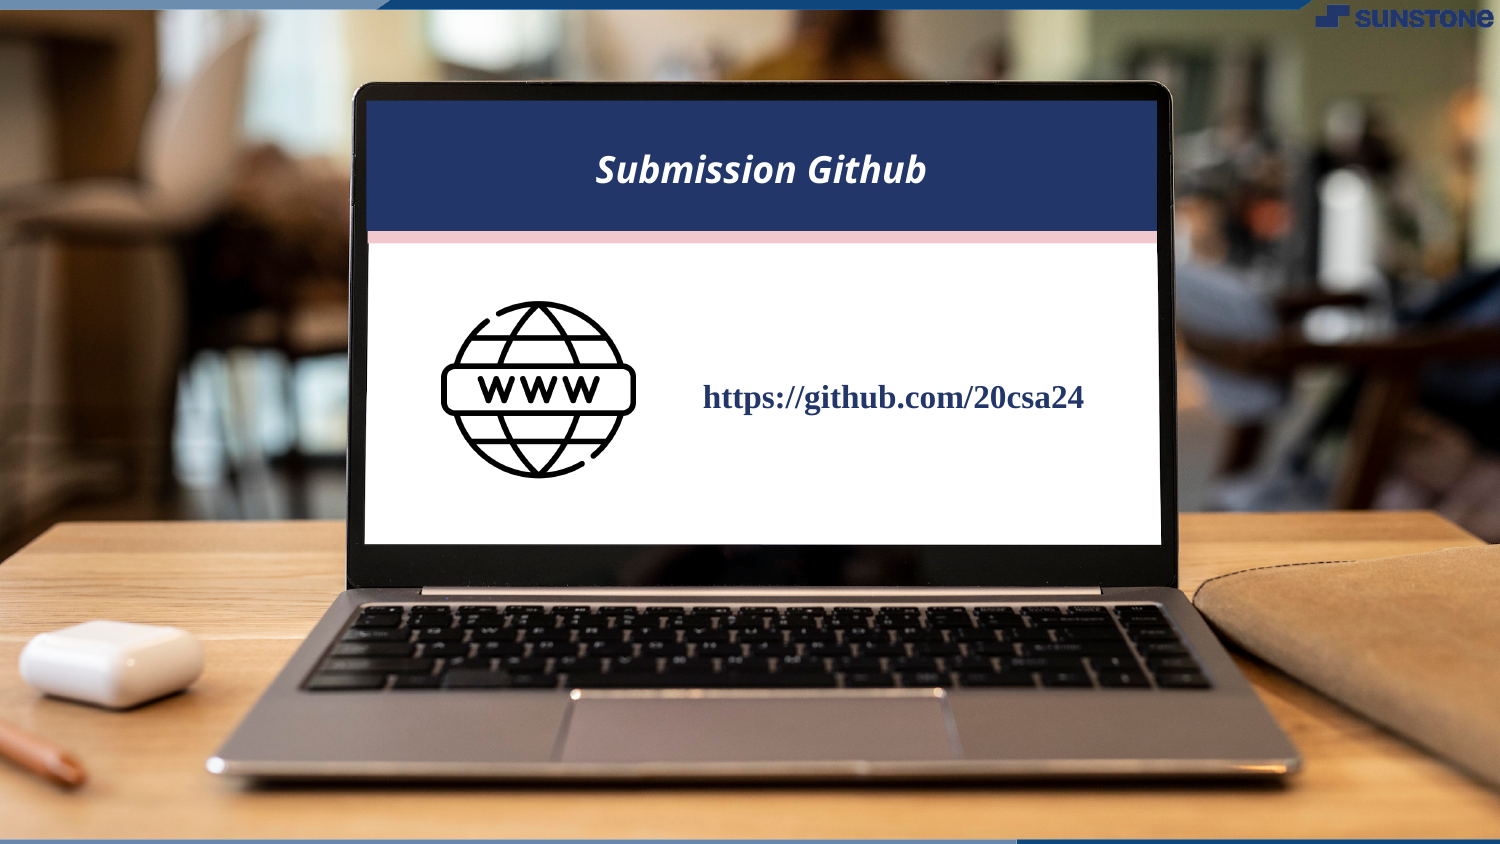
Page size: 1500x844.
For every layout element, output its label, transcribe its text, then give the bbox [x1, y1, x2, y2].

list https://github.com/20csa24 [670, 149, 1118, 640]
picture [0, 0, 1500, 844]
list Submission Github [432, 131, 1091, 206]
